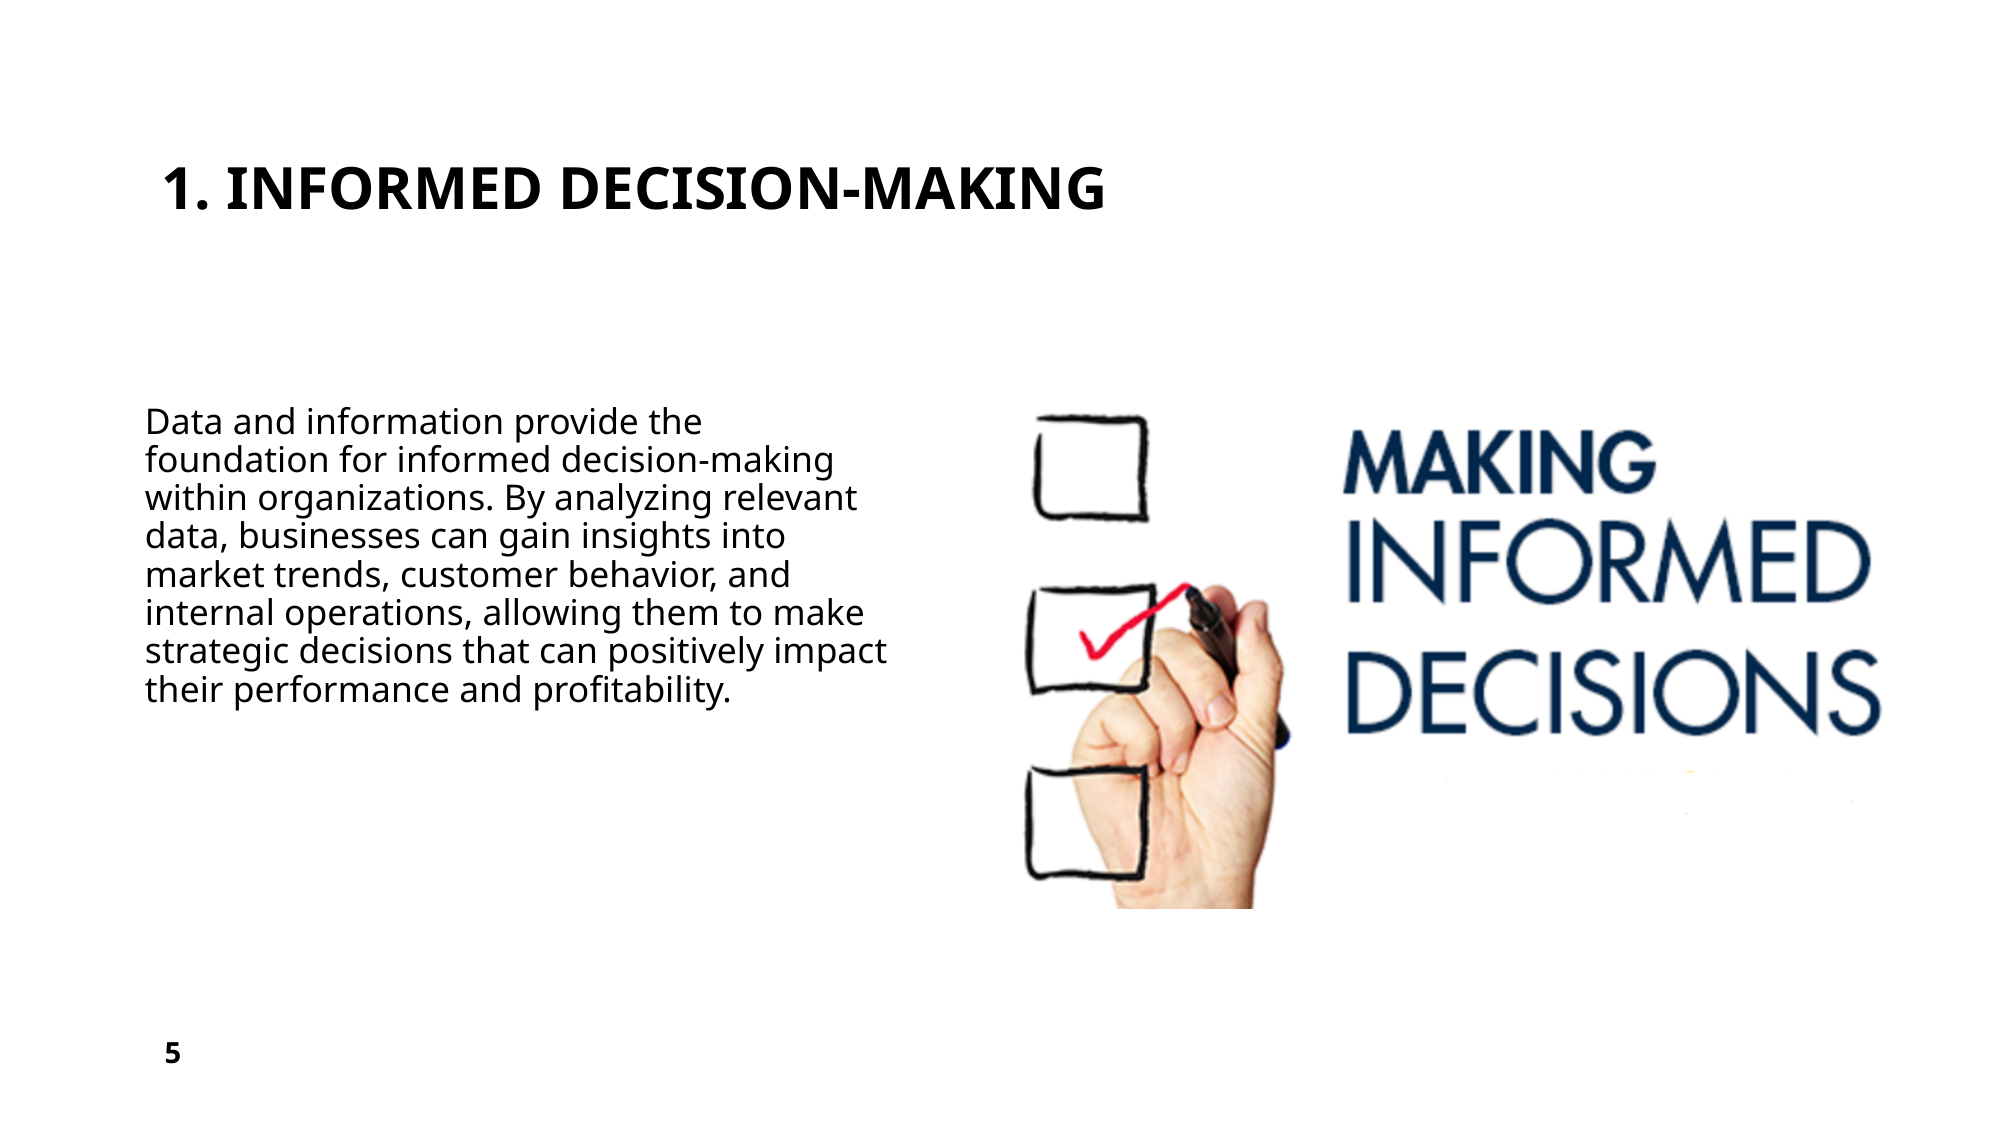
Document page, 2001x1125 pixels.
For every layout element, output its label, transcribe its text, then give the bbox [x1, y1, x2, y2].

slide_number 5 [149, 1024, 588, 1085]
picture [962, 303, 1979, 909]
list Data and information provide the foundation for informed decision-making within organizations. By analyzing relevant data, businesses can gain insights into market trends, customer behavior, and internal operations, allowing them to make strategic decisions that can positively impact their performance and profitability. [129, 396, 905, 1002]
title 1. Informed Decision-Making [146, 11, 1854, 230]
